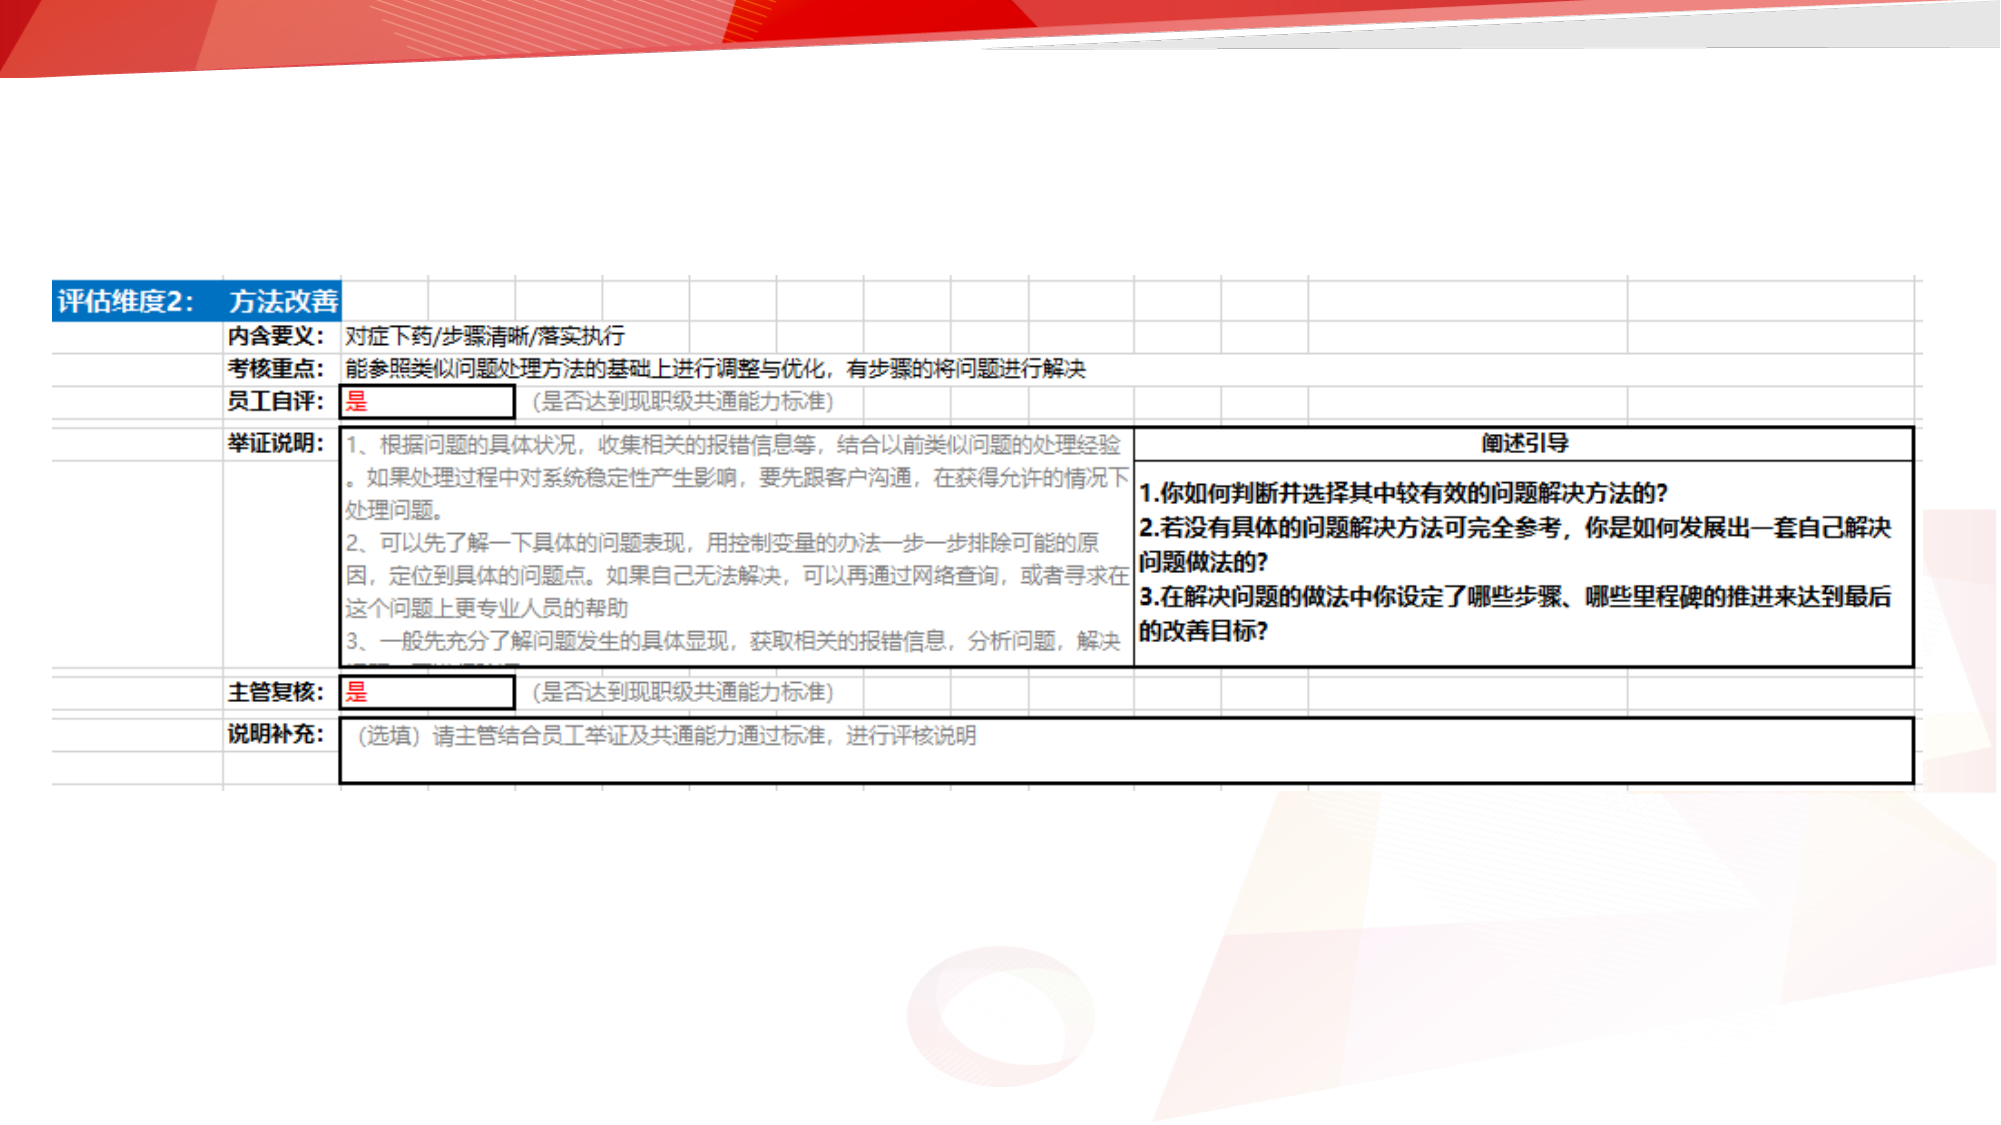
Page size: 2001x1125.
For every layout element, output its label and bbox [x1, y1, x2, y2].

picture [0, 0, 2000, 78]
picture [52, 275, 1998, 1125]
